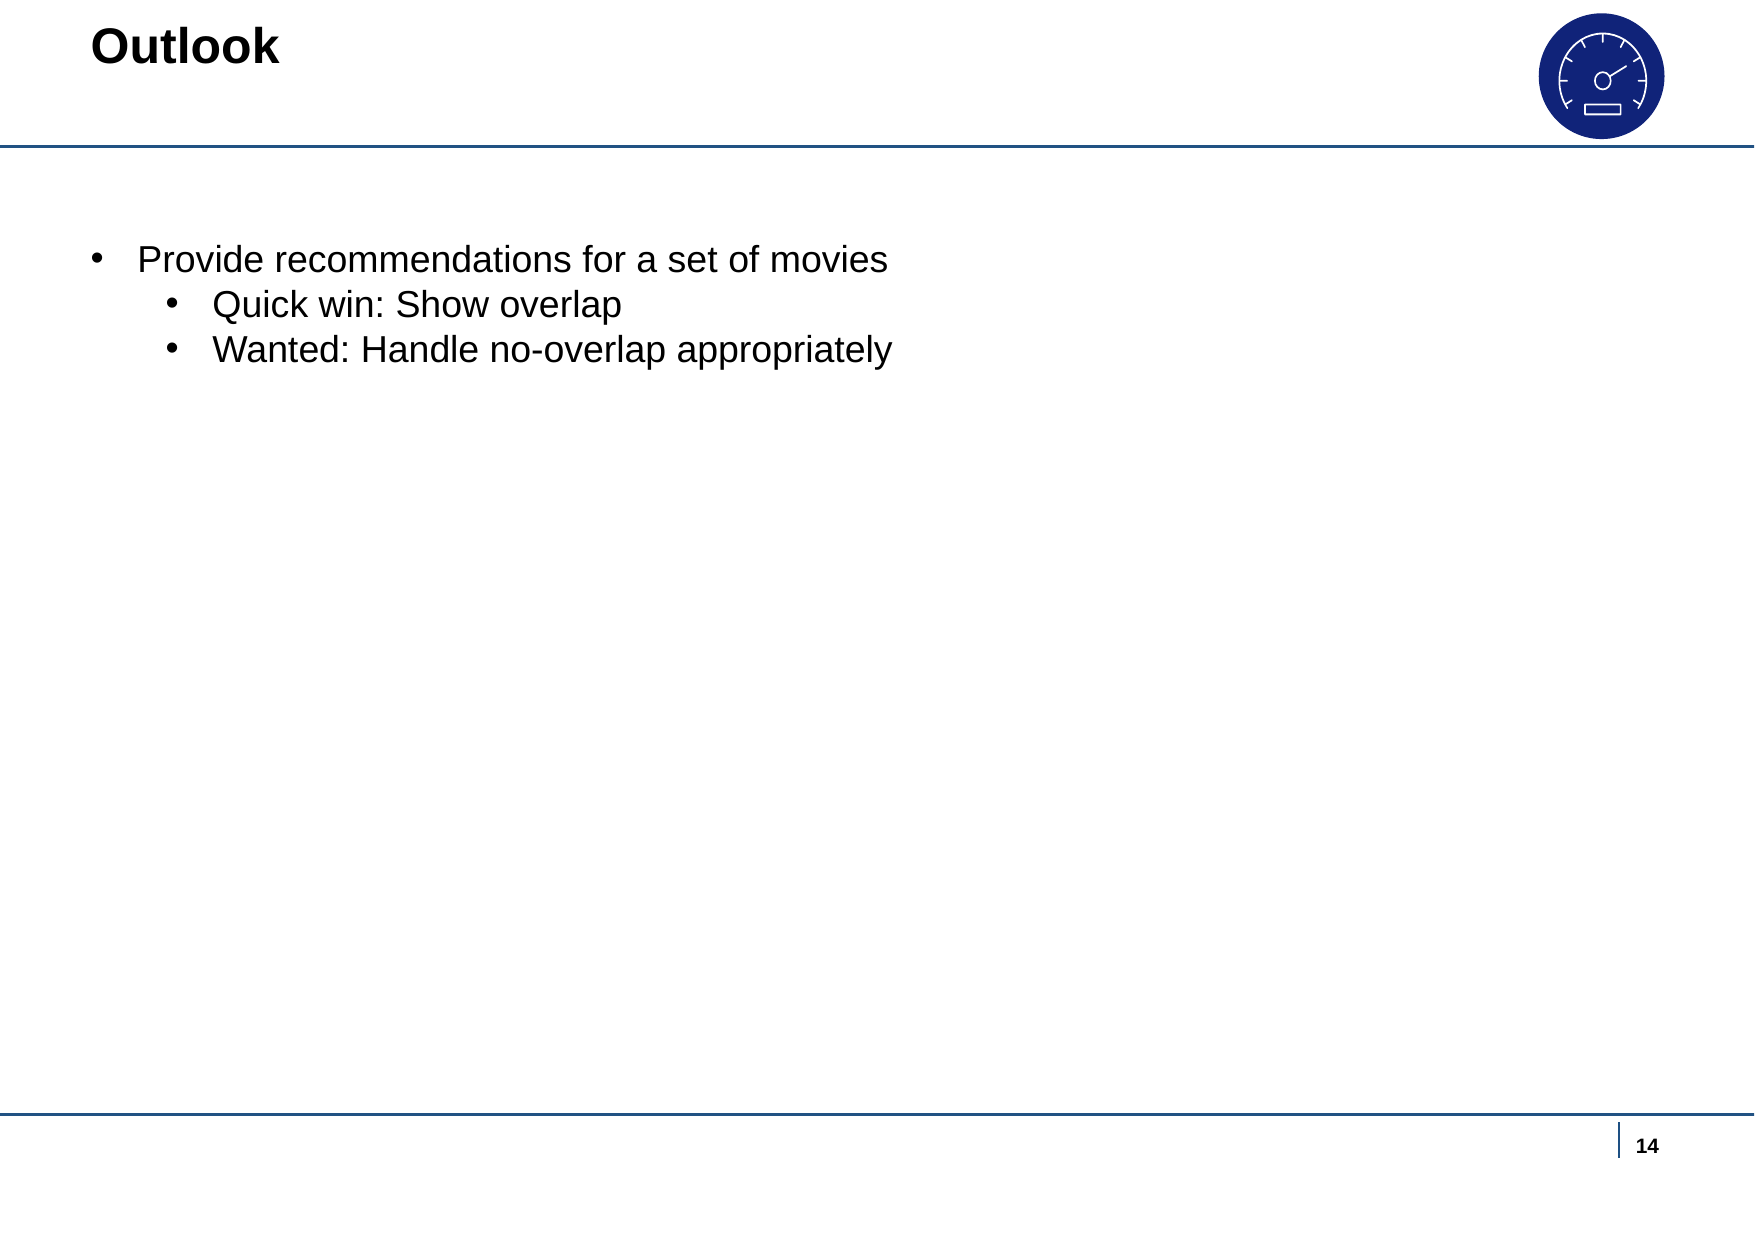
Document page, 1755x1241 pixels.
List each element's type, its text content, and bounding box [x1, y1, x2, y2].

slide_number 14 [1631, 1132, 1699, 1158]
list Outlook [90, 13, 1536, 74]
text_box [1538, 13, 1665, 140]
list Provide recommendations for a set of movies Quick win: Show overlap Wanted: Handle no-overlap appropriately [90, 235, 1665, 372]
